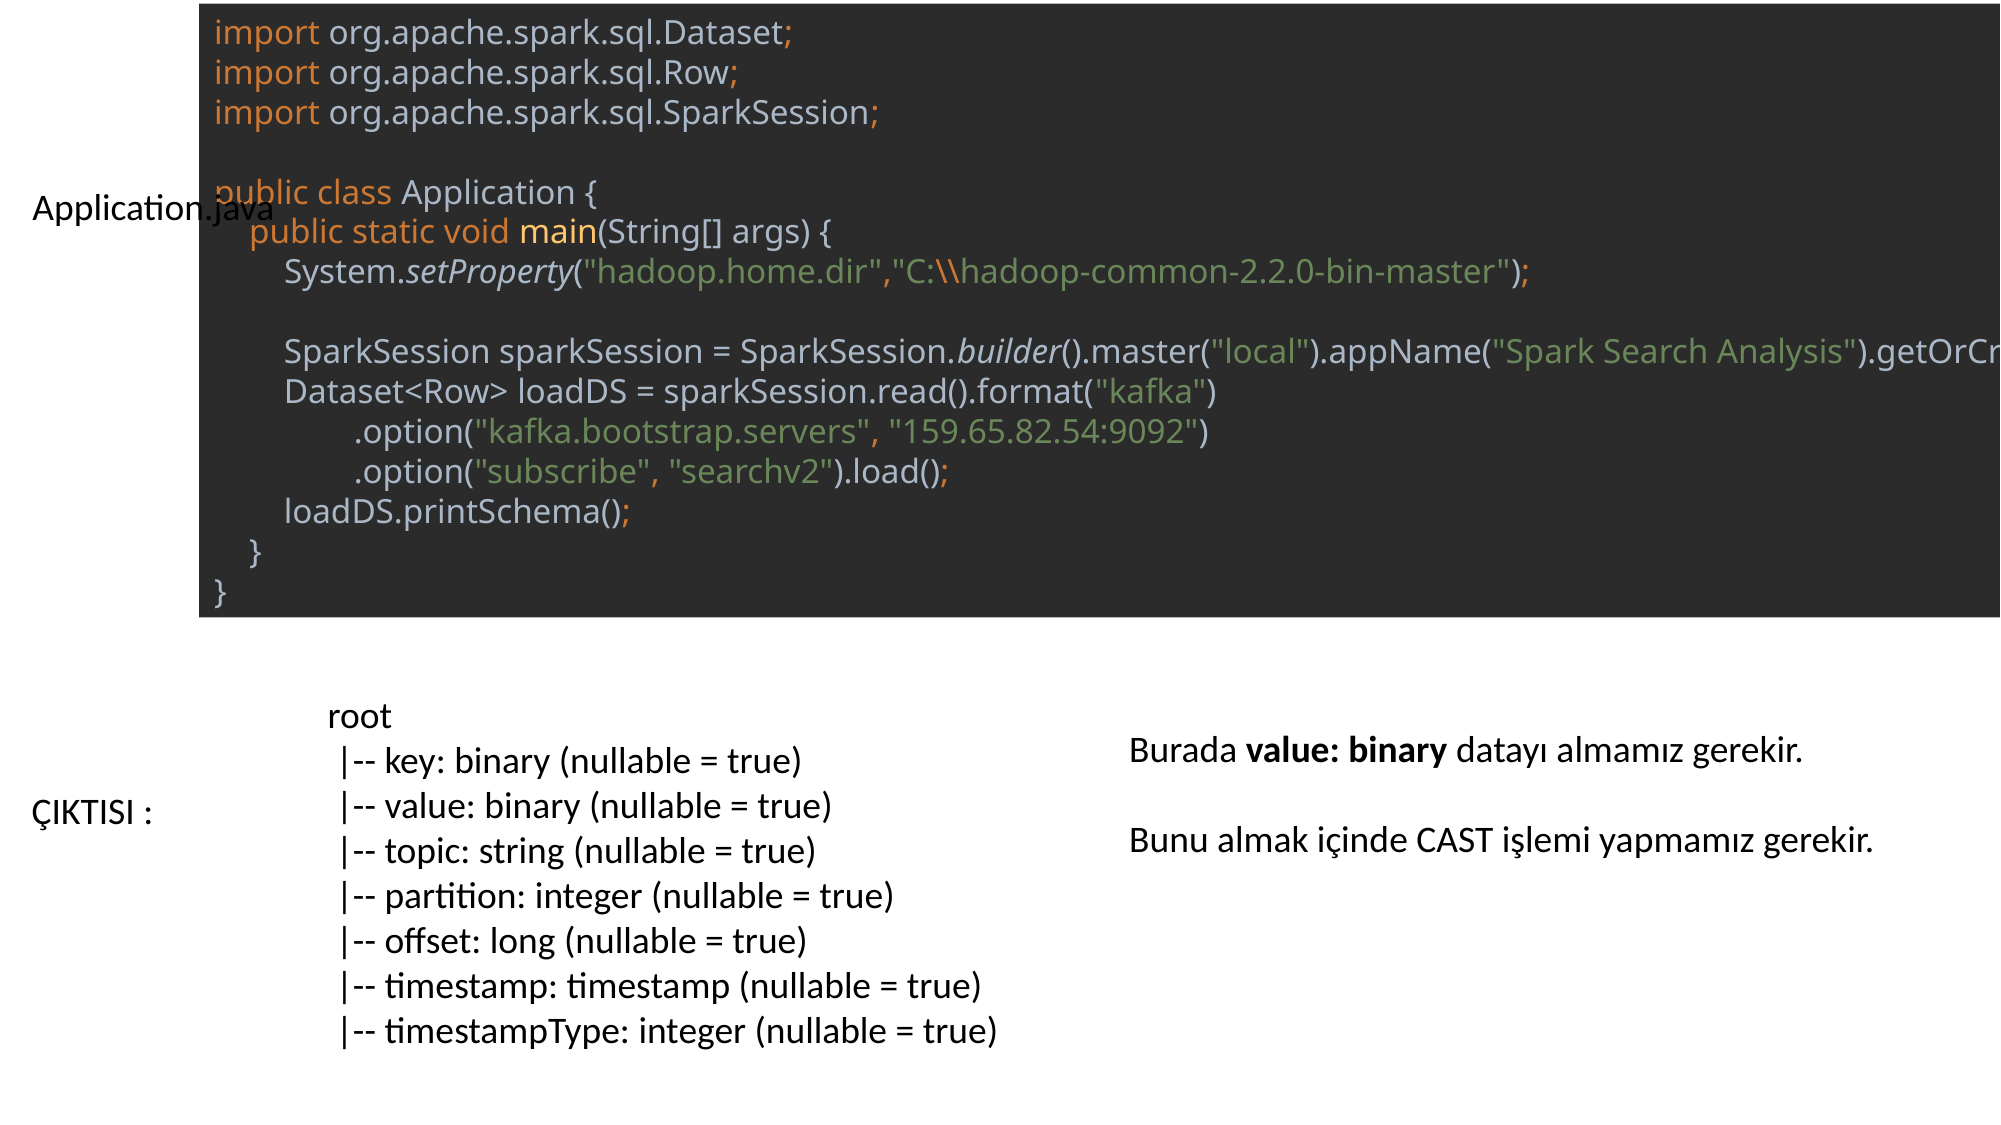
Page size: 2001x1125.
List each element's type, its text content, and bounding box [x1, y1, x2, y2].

text_box Burada value: binary datayı almamız gerekir. Bunu almak içinde CAST işlemi yapmamız gerekir. [1114, 717, 1908, 868]
text_box Application.java [17, 175, 290, 236]
text_box import org.apache.spark.sql.Dataset; import org.apache.spark.sql.Row; import org.apache.spark.sql.SparkSession; public class Application { public static void main(String[] args) { System.setProperty("hadoop.home.dir","C:\\hadoop-common-2.2.0-bin-master"); SparkSession sparkSession = SparkSession.builder().master("local").appName("Spark Search Analysis").getOrCreate(); Dataset<Row> loadDS = sparkSession.read().format("kafka") .option("kafka.bootstrap.servers", "159.65.82.54:9092") .option("subscribe", "searchv2").load(); loadDS.printSchema(); } } [199, 3, 2000, 618]
text_box ÇIKTISI : [16, 779, 169, 840]
text_box root |-- key: binary (nullable = true) |-- value: binary (nullable = true) |-- topic: string (nullable = true) |-- partition: integer (nullable = true) |-- offset: long (nullable = true) |-- timestamp: timestamp (nullable = true) |-- timestampType: integer (nullable = true) [312, 684, 1027, 1059]
